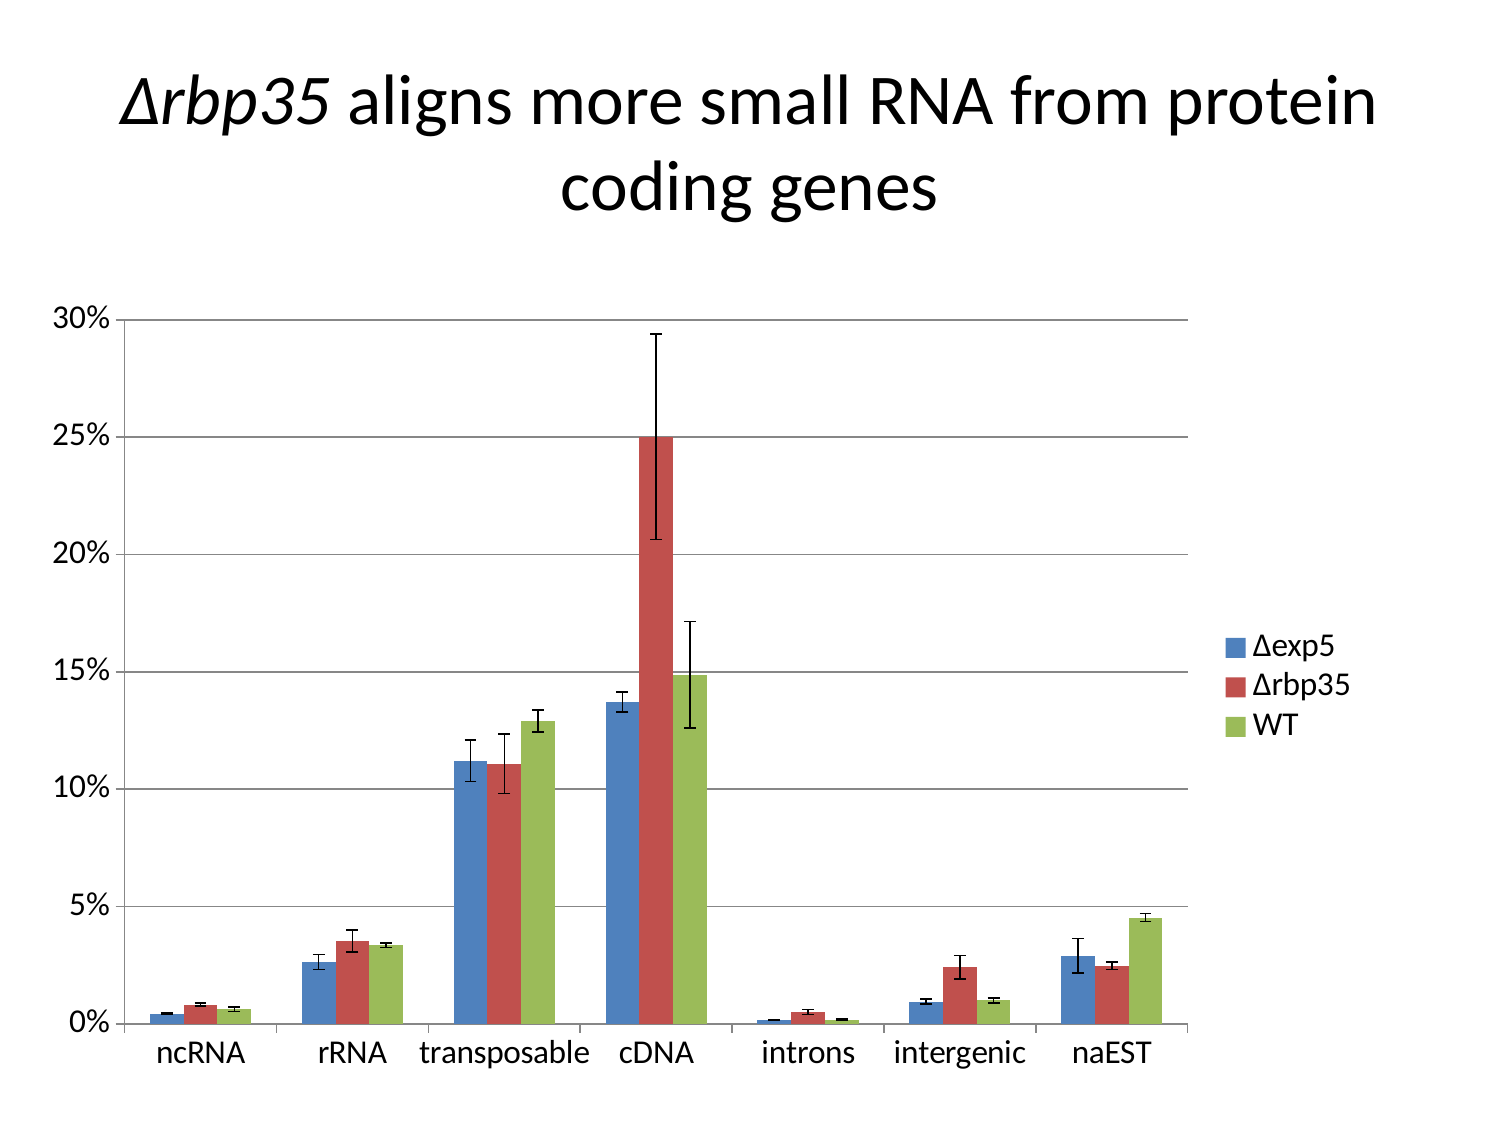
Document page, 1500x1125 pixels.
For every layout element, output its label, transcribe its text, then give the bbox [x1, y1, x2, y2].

chart [24, 287, 1376, 1088]
title ∆rbp35 aligns more small RNA from protein coding genes [75, 45, 1425, 233]
